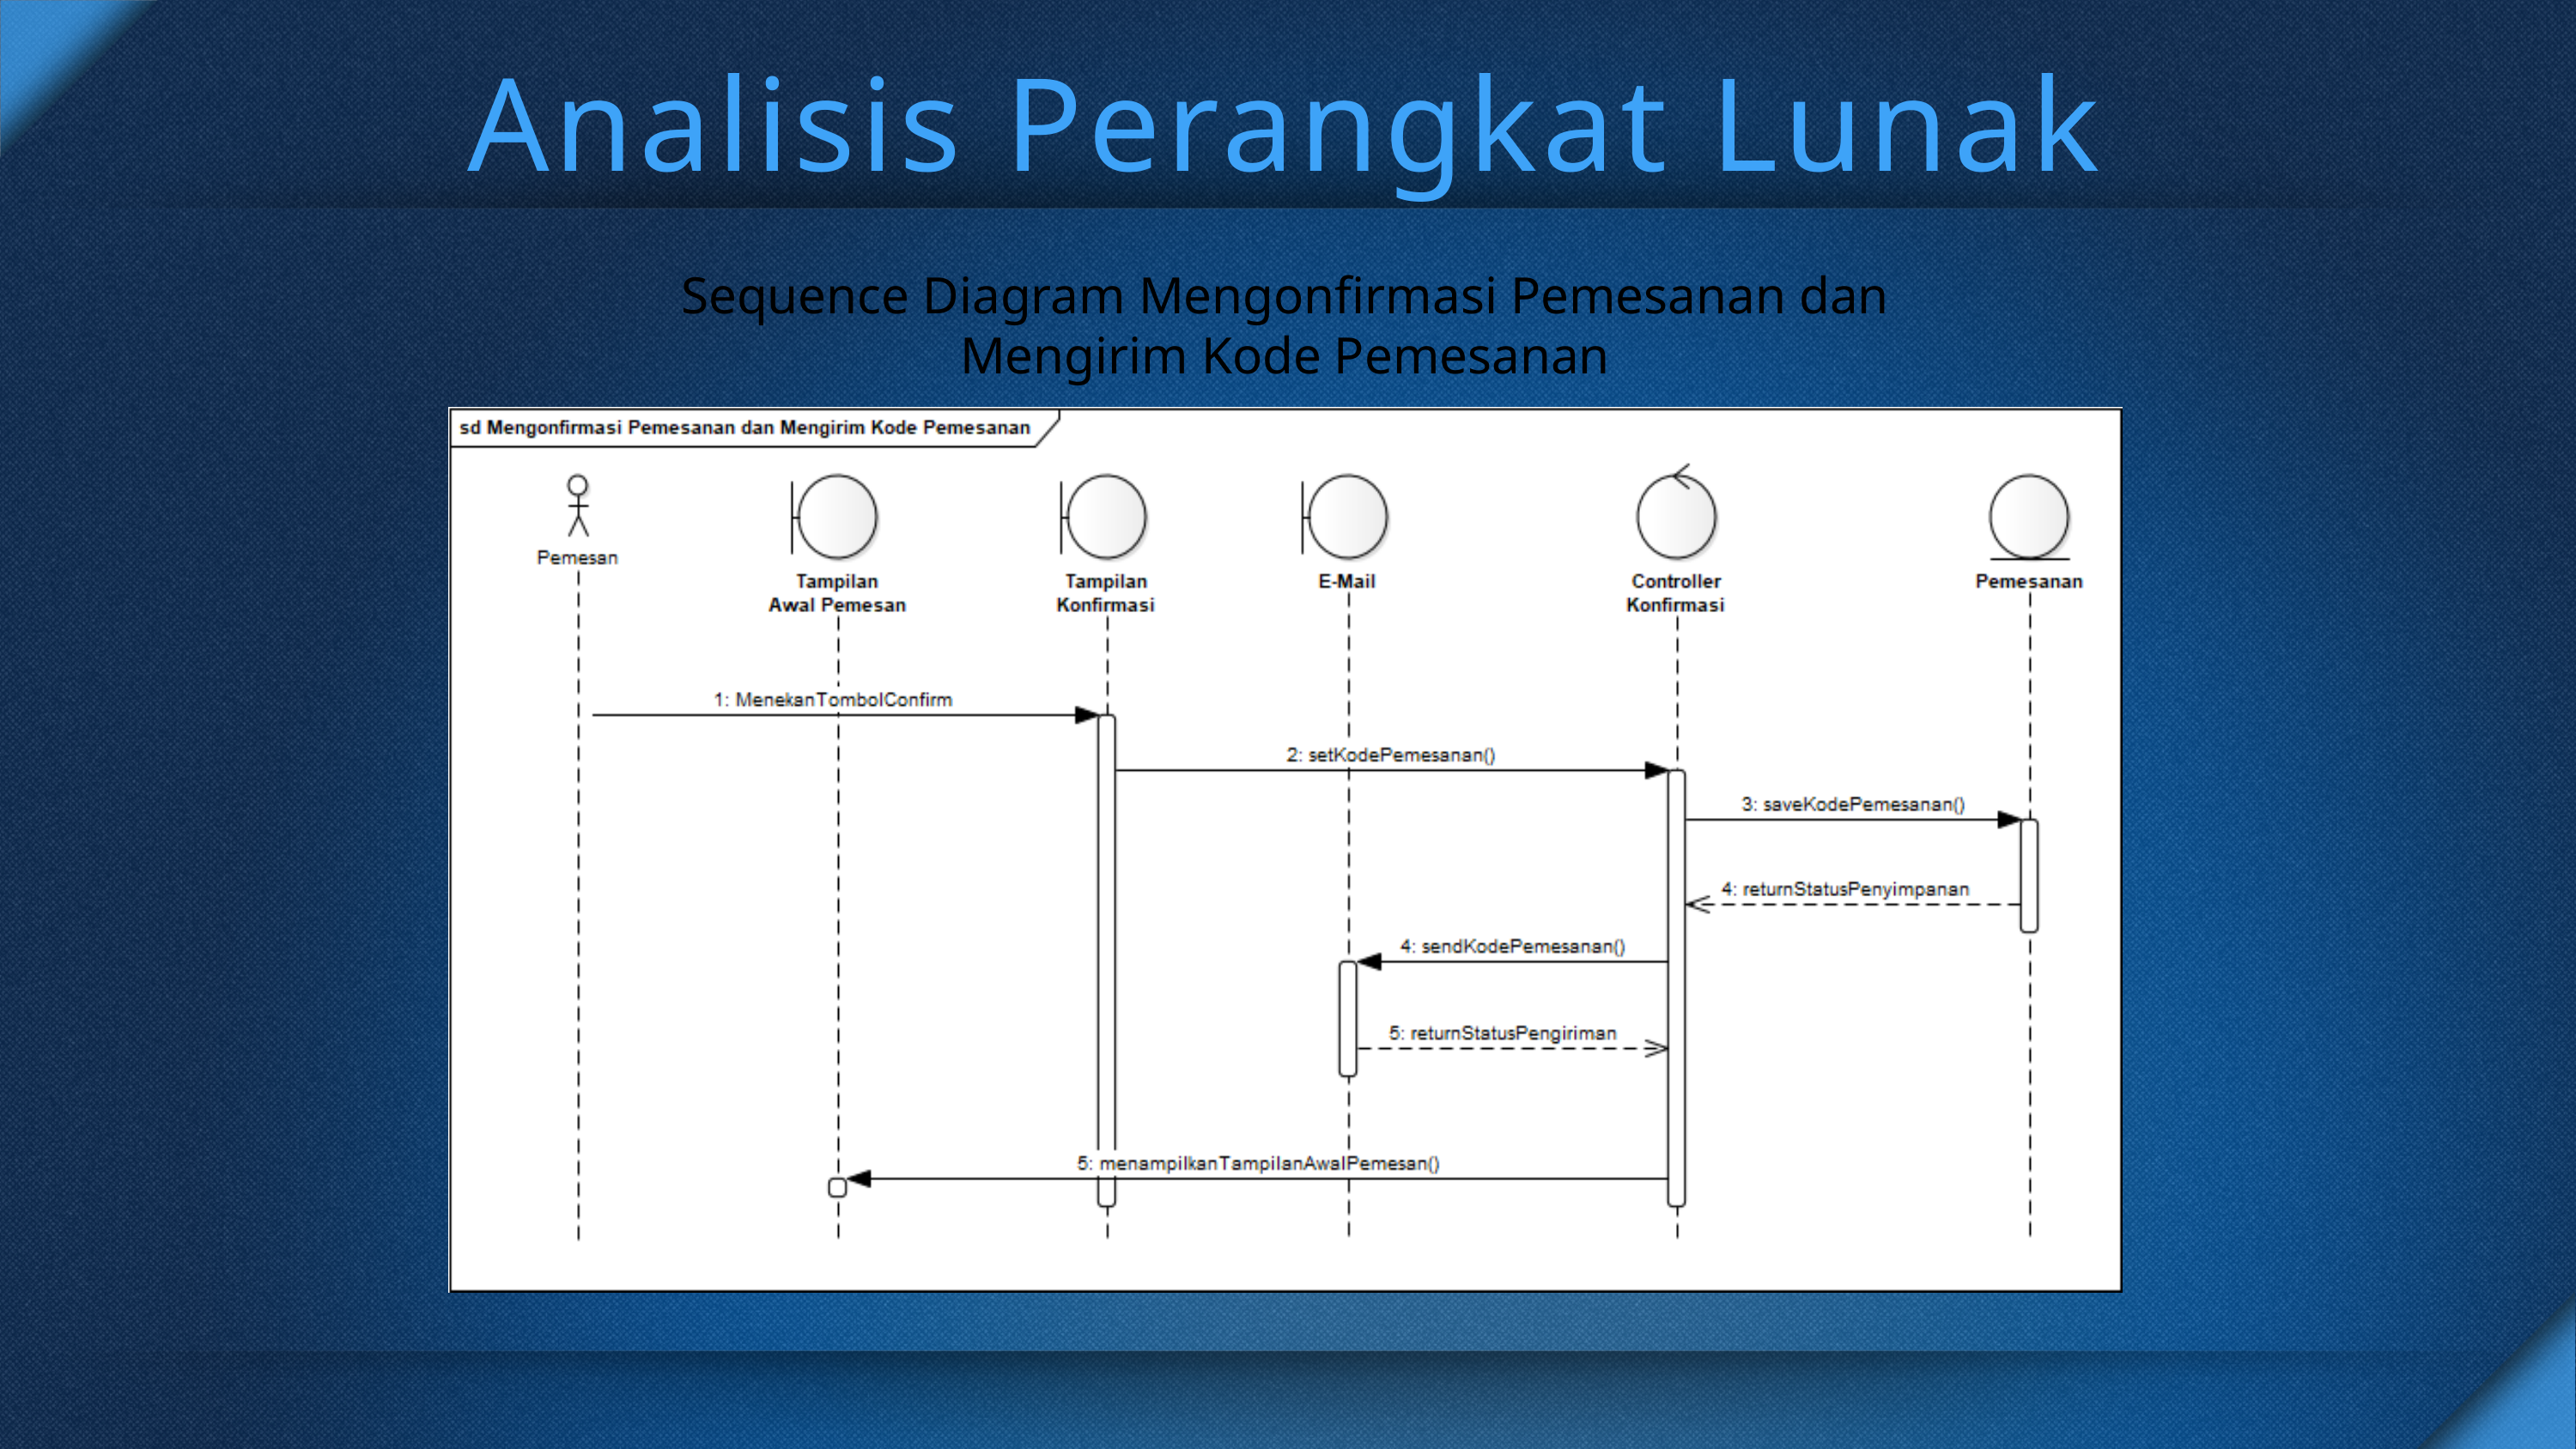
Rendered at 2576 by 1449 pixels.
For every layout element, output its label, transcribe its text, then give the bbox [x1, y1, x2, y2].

title Analisis Perangkat Lunak [125, 34, 2445, 204]
list Sequence Diagram Mengonfirmasi Pemesanan dan Mengirim Kode Pemesanan [544, 278, 2026, 370]
picture [0, 0, 2576, 1449]
